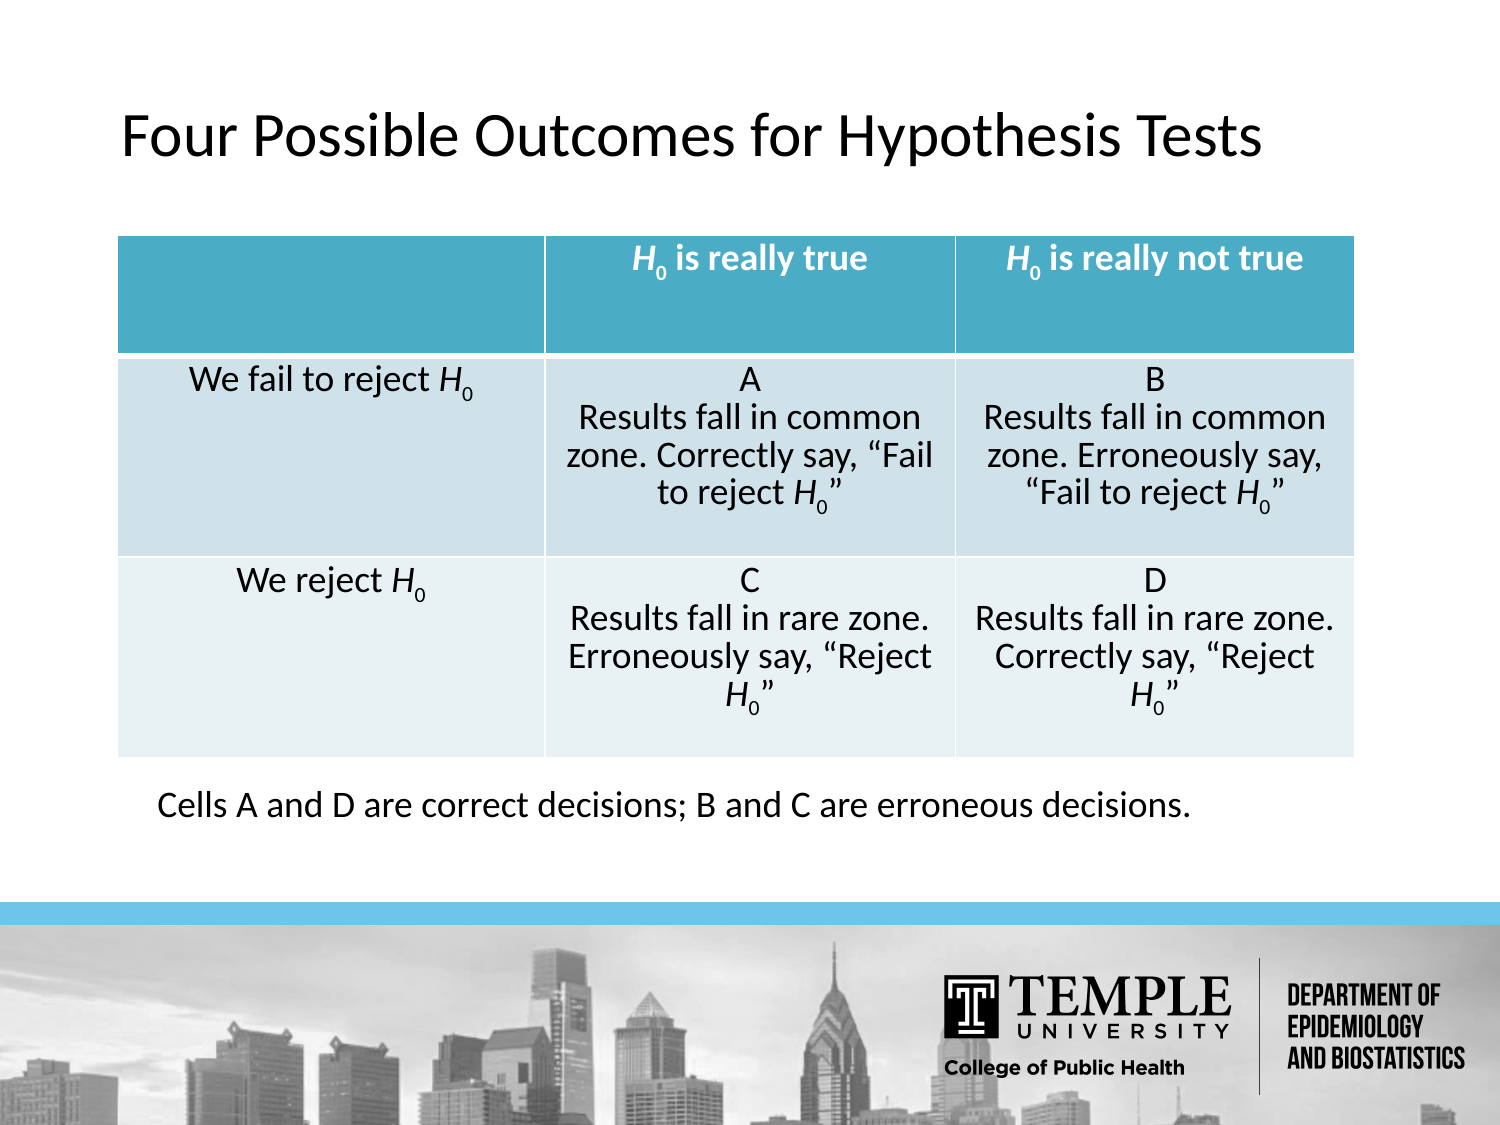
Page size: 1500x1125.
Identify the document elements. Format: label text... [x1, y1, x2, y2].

table_cell We reject H0 [118, 558, 544, 757]
table_cell B Results fall in common zone. Erroneously say, “Fail to reject H0” [956, 359, 1354, 556]
text_box Cells A and D are correct decisions; B and C are erroneous decisions. [142, 772, 1500, 833]
title Four Possible Outcomes for Hypothesis Tests [106, 53, 1365, 209]
table_header H0 is really true [546, 236, 955, 353]
table_cell A Results fall in common zone. Correctly say, “Fail to reject H0” [546, 359, 955, 556]
table_cell D Results fall in rare zone. Correctly say, “Reject H0” [956, 558, 1354, 757]
table_cell We fail to reject H0 [118, 359, 544, 556]
table_header H0 is really not true [956, 236, 1354, 353]
table_header [118, 236, 544, 353]
table_cell C Results fall in rare zone. Erroneously say, “Reject H0” [546, 558, 955, 757]
picture [0, 902, 1500, 1125]
